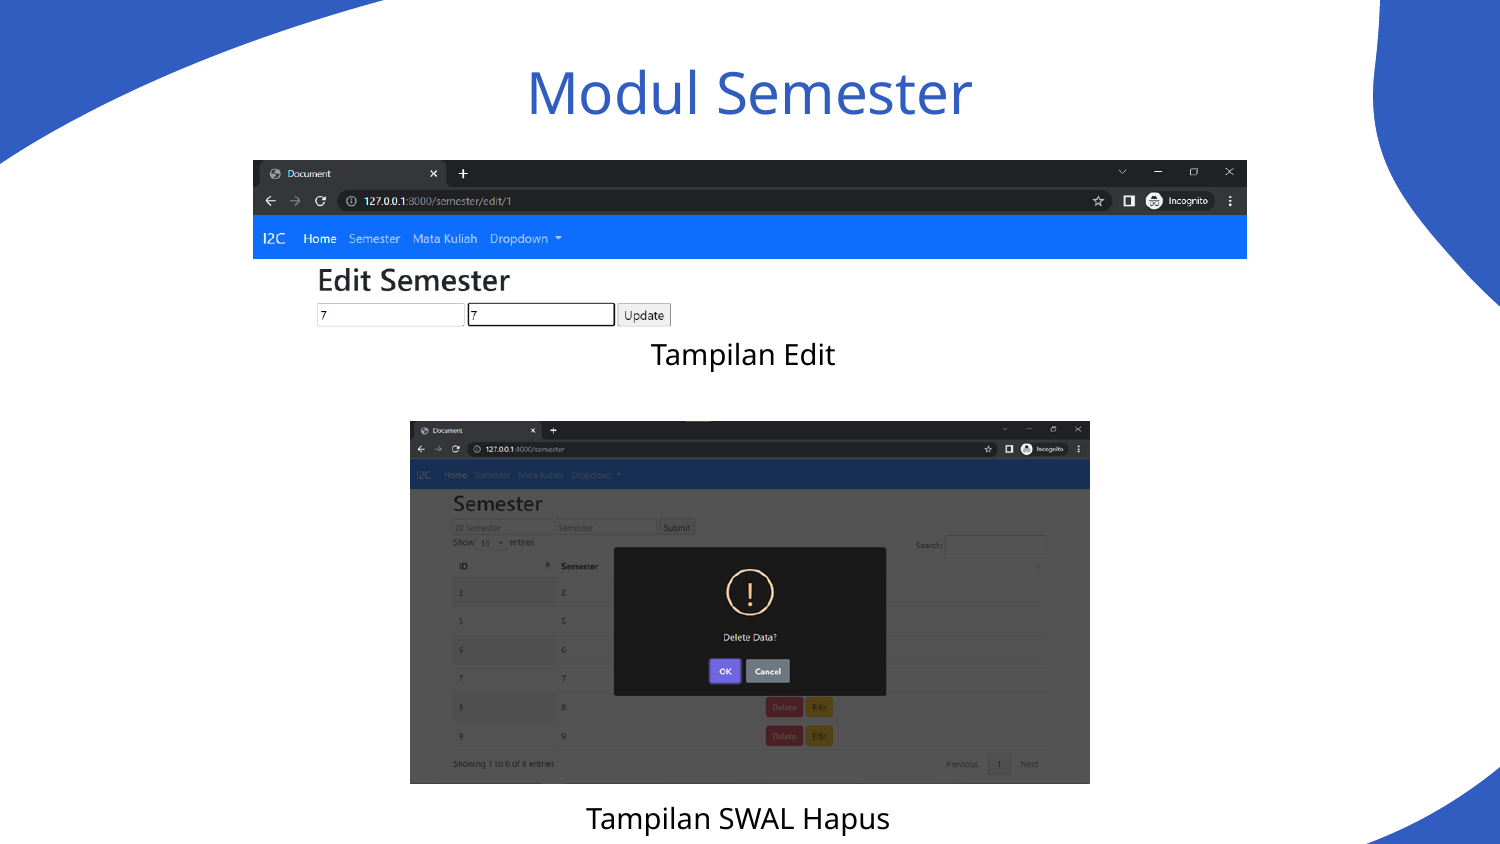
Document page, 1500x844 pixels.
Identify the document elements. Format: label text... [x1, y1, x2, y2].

title Modul Semester [51, 41, 1449, 136]
picture [253, 160, 1247, 337]
text_box Tampilan SWAL Hapus [571, 793, 929, 843]
text_box Tampilan Edit [636, 345, 864, 379]
picture [409, 421, 1091, 784]
